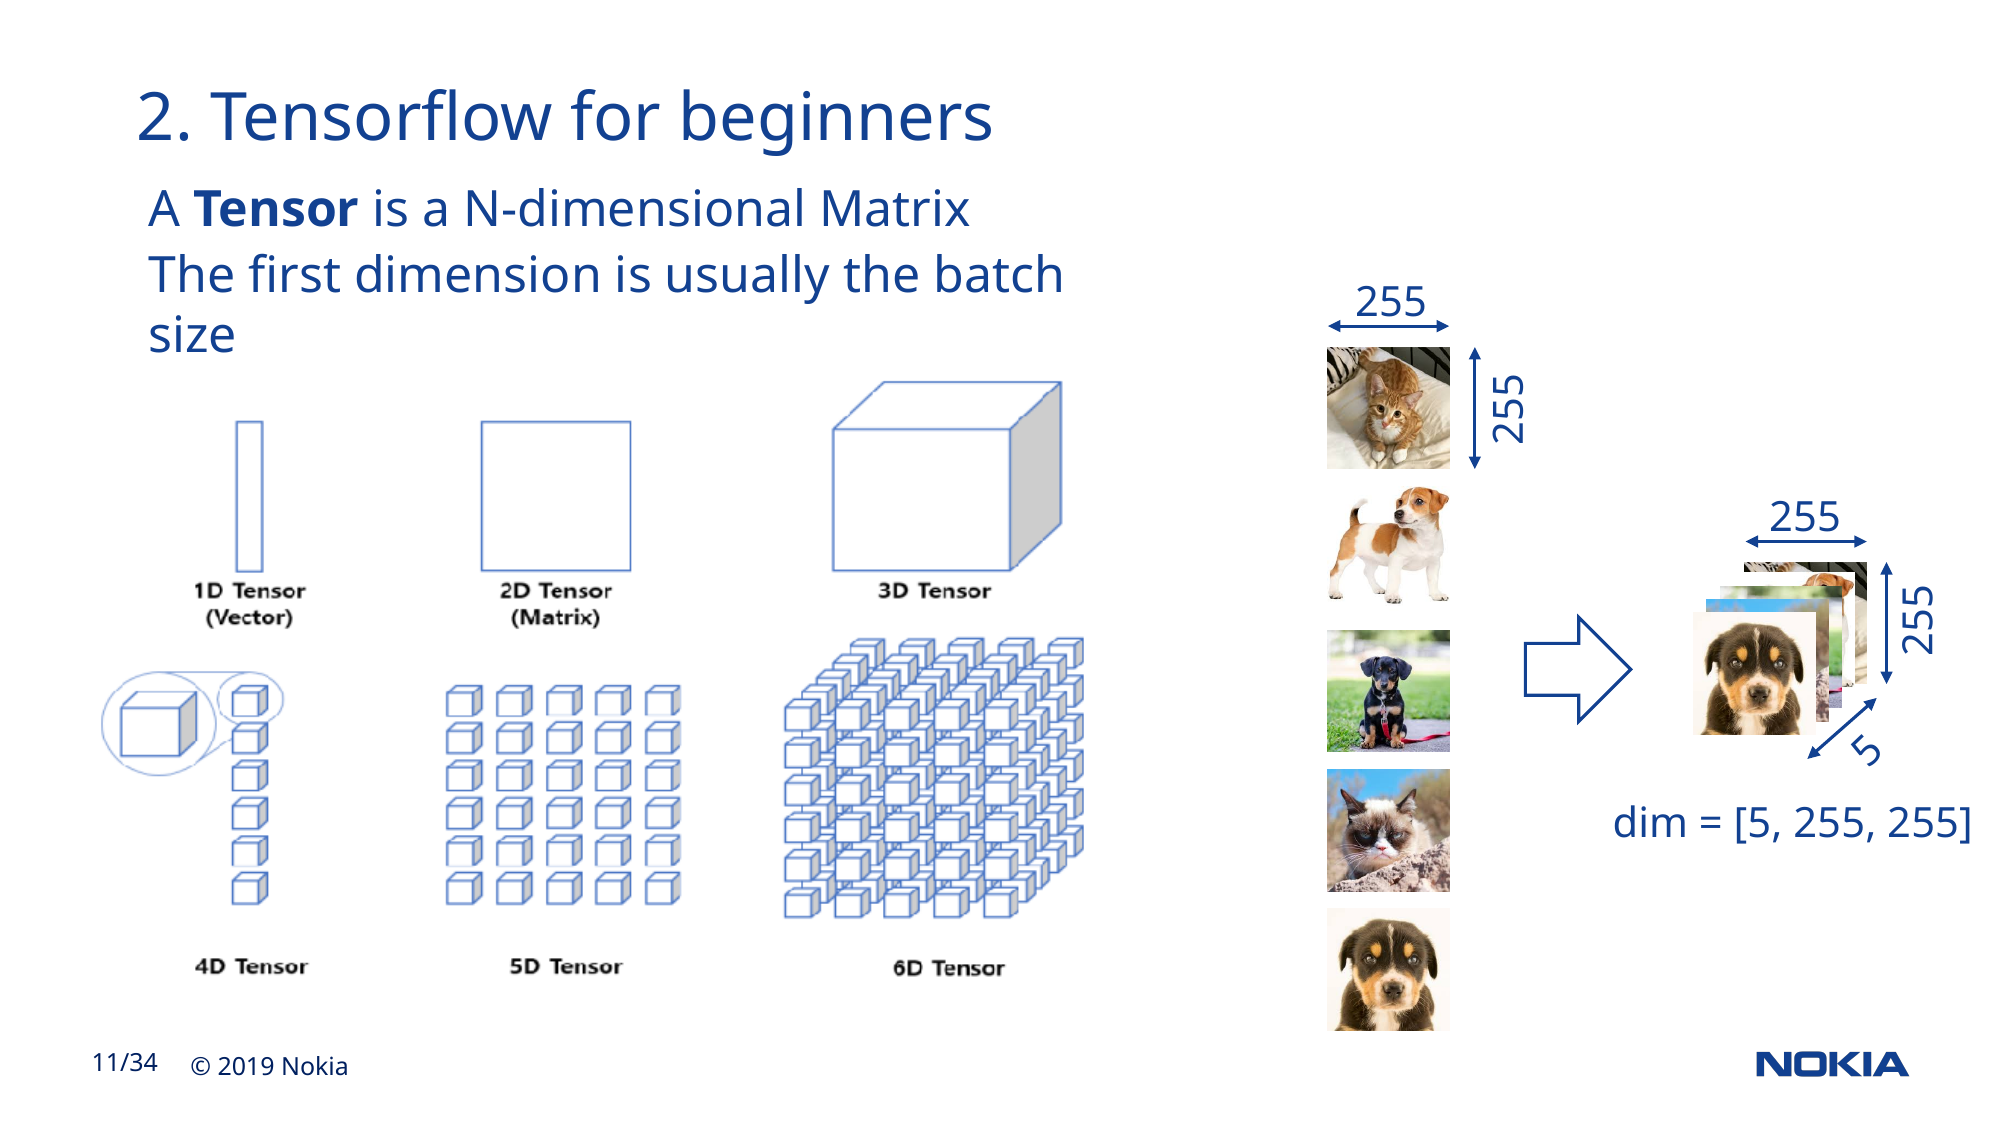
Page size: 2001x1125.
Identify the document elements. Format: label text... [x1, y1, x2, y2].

text_box 255 [1475, 373, 1591, 458]
list 2. Tensorflow for beginners [136, 83, 1243, 133]
text_box 255 [1343, 263, 1465, 348]
picture [1327, 486, 1450, 613]
picture [1693, 562, 1867, 735]
text_box A Tensor is a N-dimensional Matrix The first dimension is usually the batch size [136, 164, 1144, 362]
text_box 255 [1469, 373, 1474, 458]
picture [1327, 347, 1450, 469]
text_box 255 [1878, 584, 1886, 669]
picture [1327, 769, 1450, 892]
text_box [1524, 614, 1633, 724]
picture [1327, 908, 1450, 1031]
picture [100, 380, 1084, 1010]
text_box 255 [1887, 584, 2000, 669]
text_box dim = [5, 255, 255] [1600, 783, 2000, 868]
picture [1327, 630, 1450, 752]
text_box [1807, 697, 1877, 759]
picture [1722, 1017, 1944, 1111]
text_box 255 [1757, 478, 1879, 563]
text_box 5 [1842, 680, 1968, 783]
